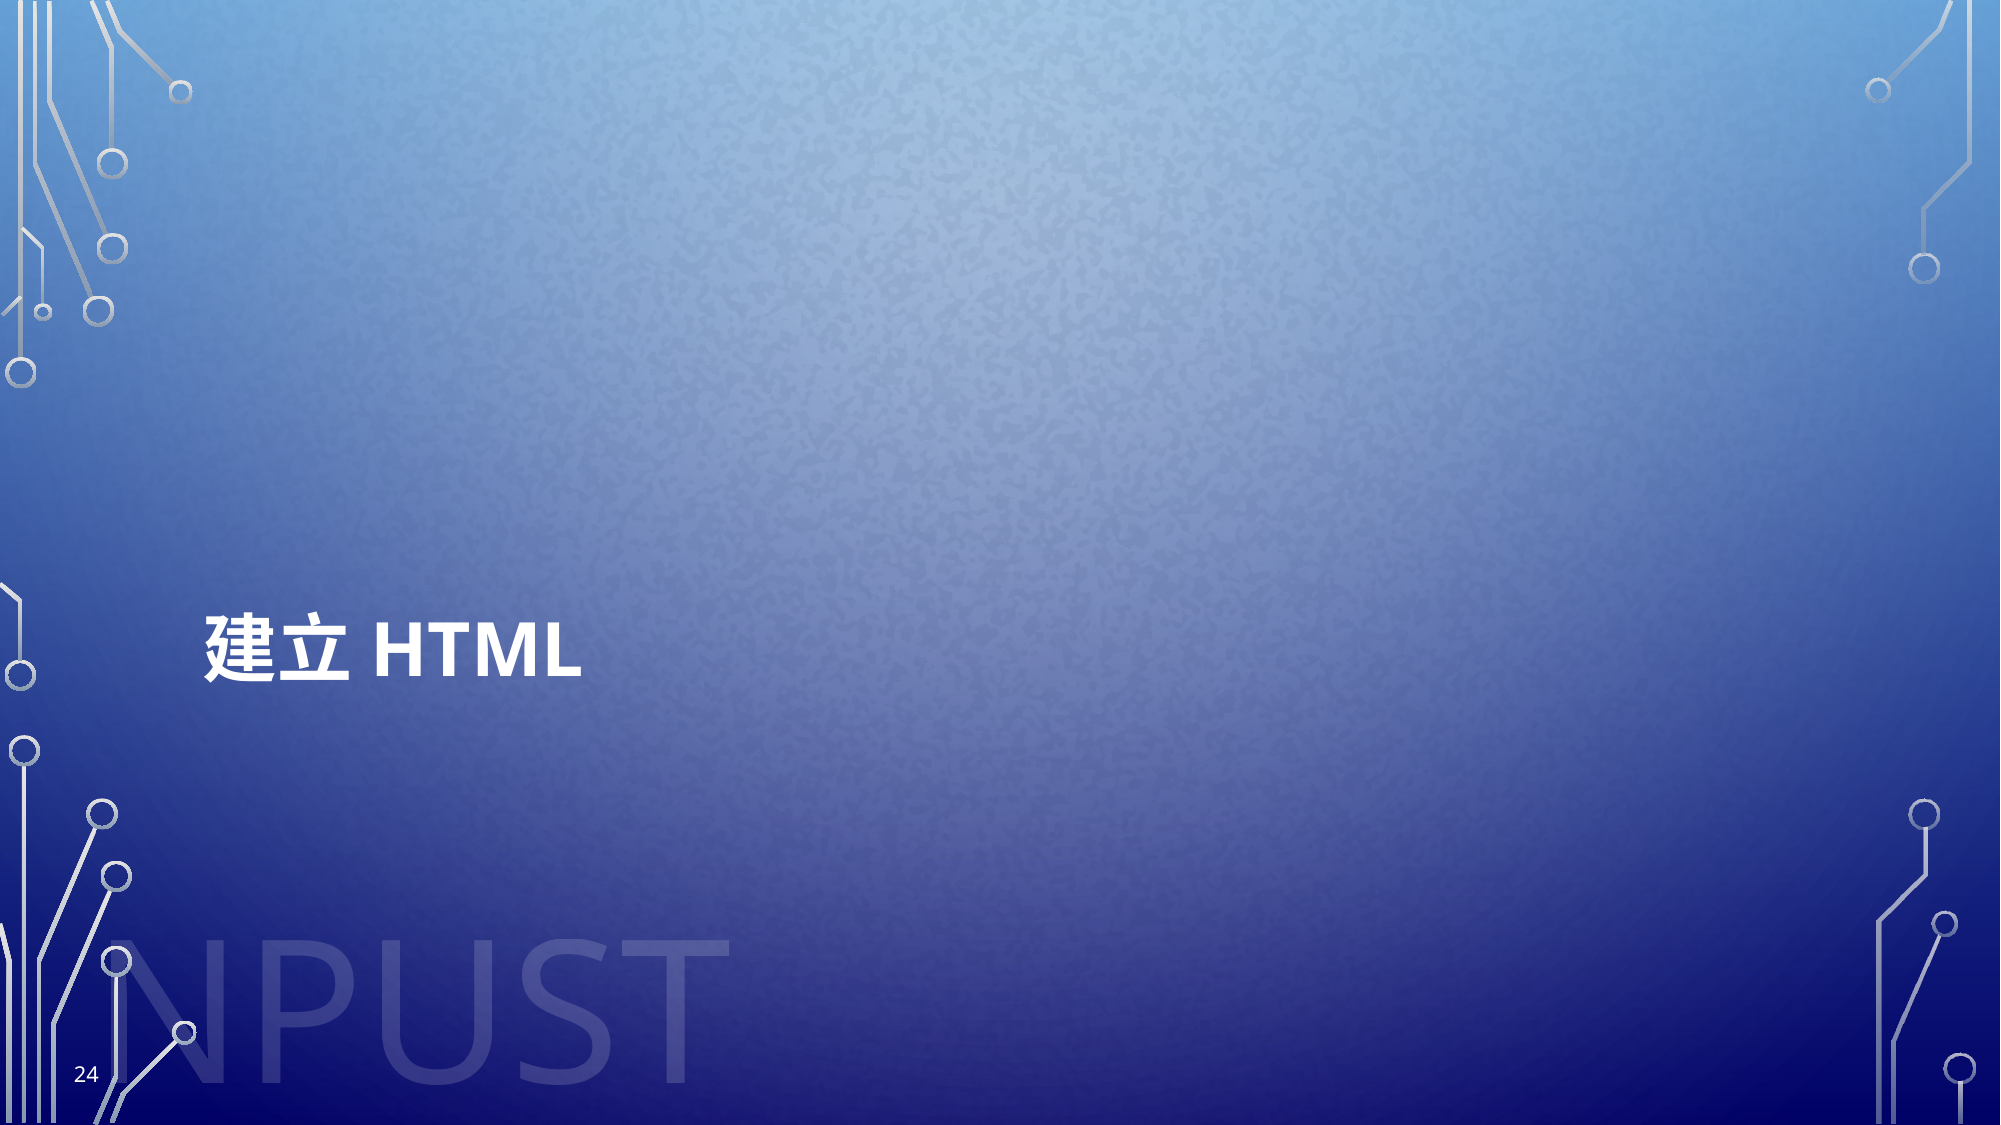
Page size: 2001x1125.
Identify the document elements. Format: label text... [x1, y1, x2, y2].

title 建立HTML [187, 232, 1813, 701]
slide_number 24 [0, 1045, 114, 1106]
